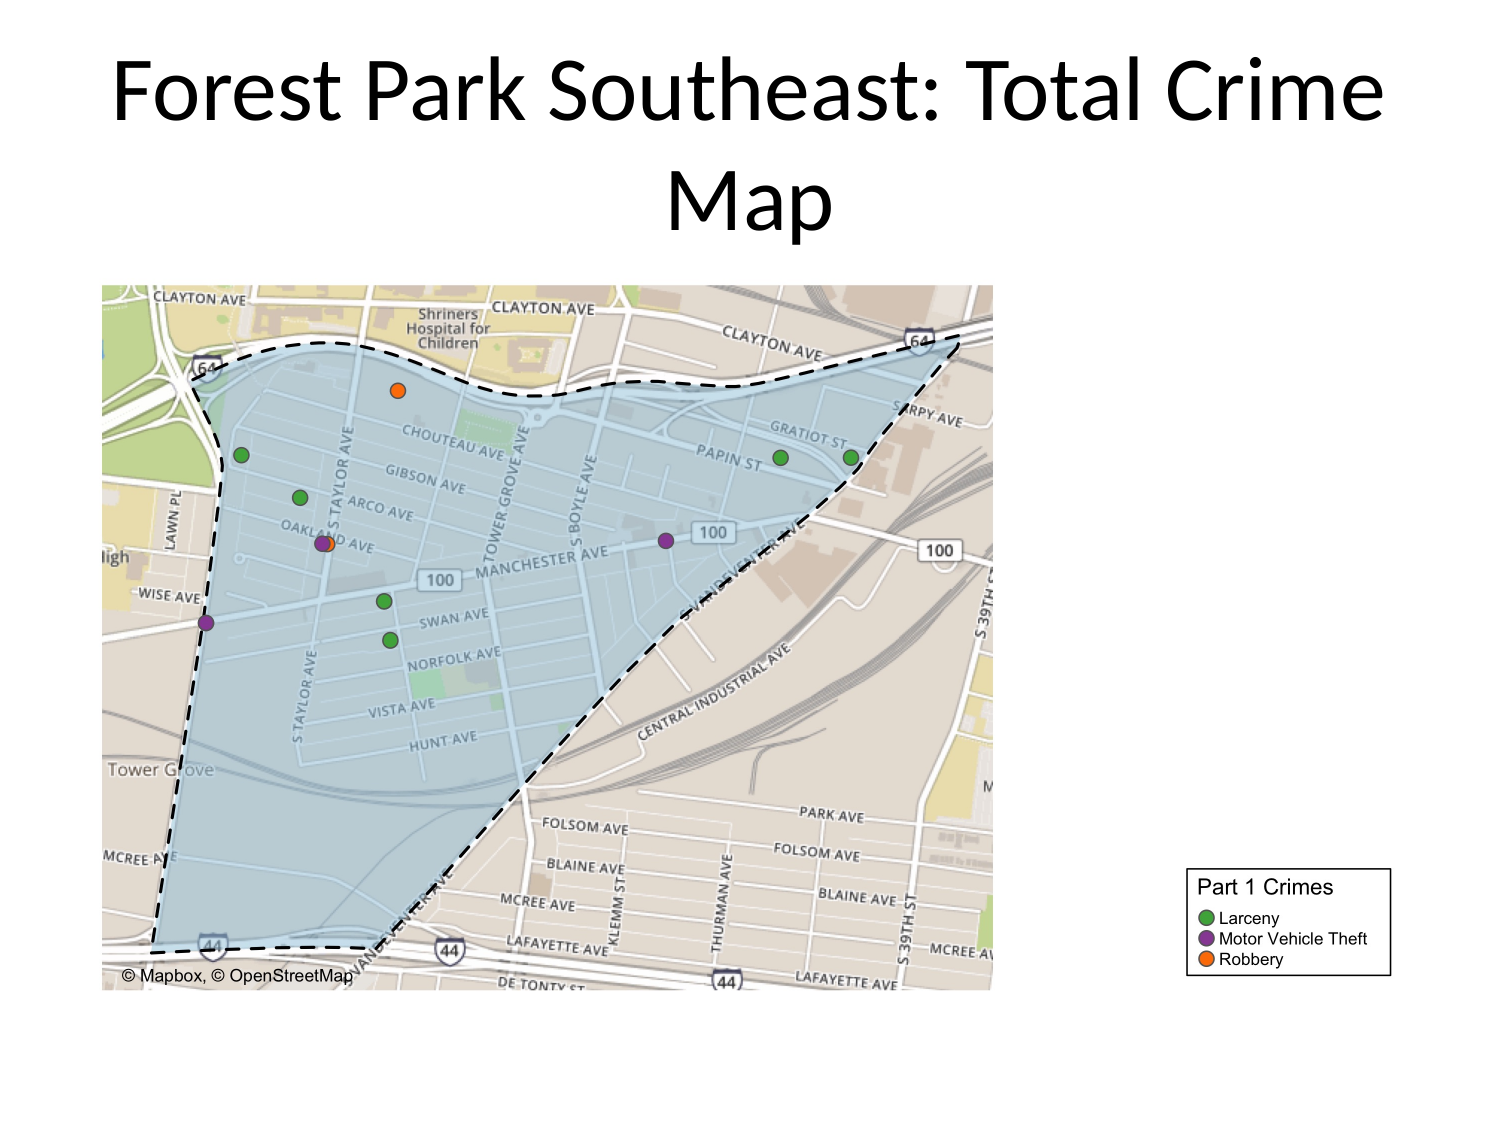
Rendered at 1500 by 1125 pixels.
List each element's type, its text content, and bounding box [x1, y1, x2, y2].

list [74, 262, 1426, 1013]
title Forest Park Southeast: Total Crime Map [75, 45, 1425, 233]
